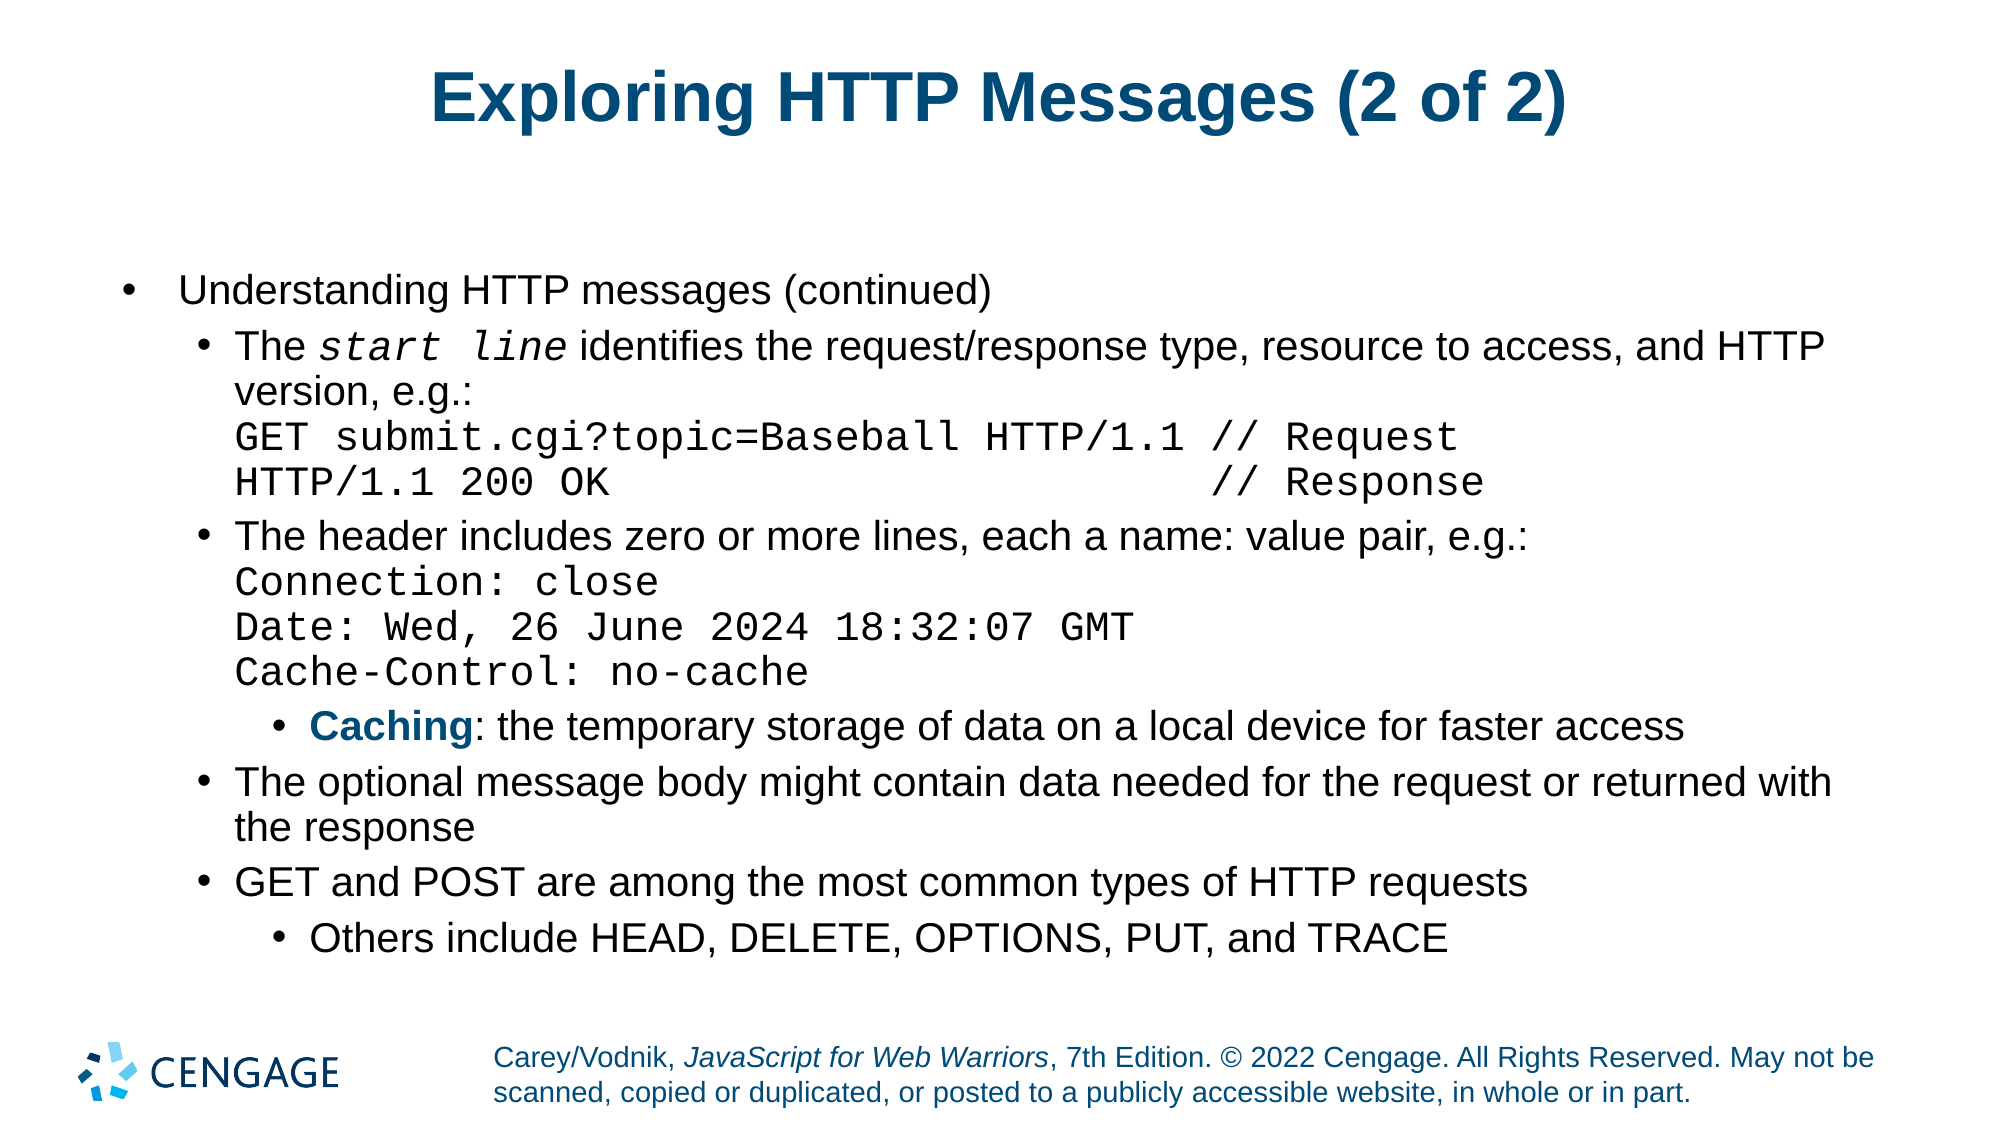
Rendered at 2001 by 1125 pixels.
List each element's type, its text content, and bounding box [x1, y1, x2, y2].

list Understanding HTTP messages (continued) The start line identifies the request/response type, resource to access, and HTTP version, e.g.: GET submit.cgi?topic=Baseball HTTP/1.1 // Request HTTP/1.1 200 OK // Response The header includes zero or more lines, each a name: value pair, e.g.: Connection: close Date: Wed, 26 June 2024 18:32:07 GMT Cache-Control: no-cache Caching: the temporary storage of data on a local device for faster access The optional message body might contain data needed for the request or returned with the response GET and POST are among the most common types of HTTP requests Others include HEAD, DELETE, OPTIONS, PUT, and TRACE [121, 268, 1880, 990]
title Exploring HTTP Messages (2 of 2) [137, 59, 1863, 171]
picture [78, 1042, 338, 1101]
